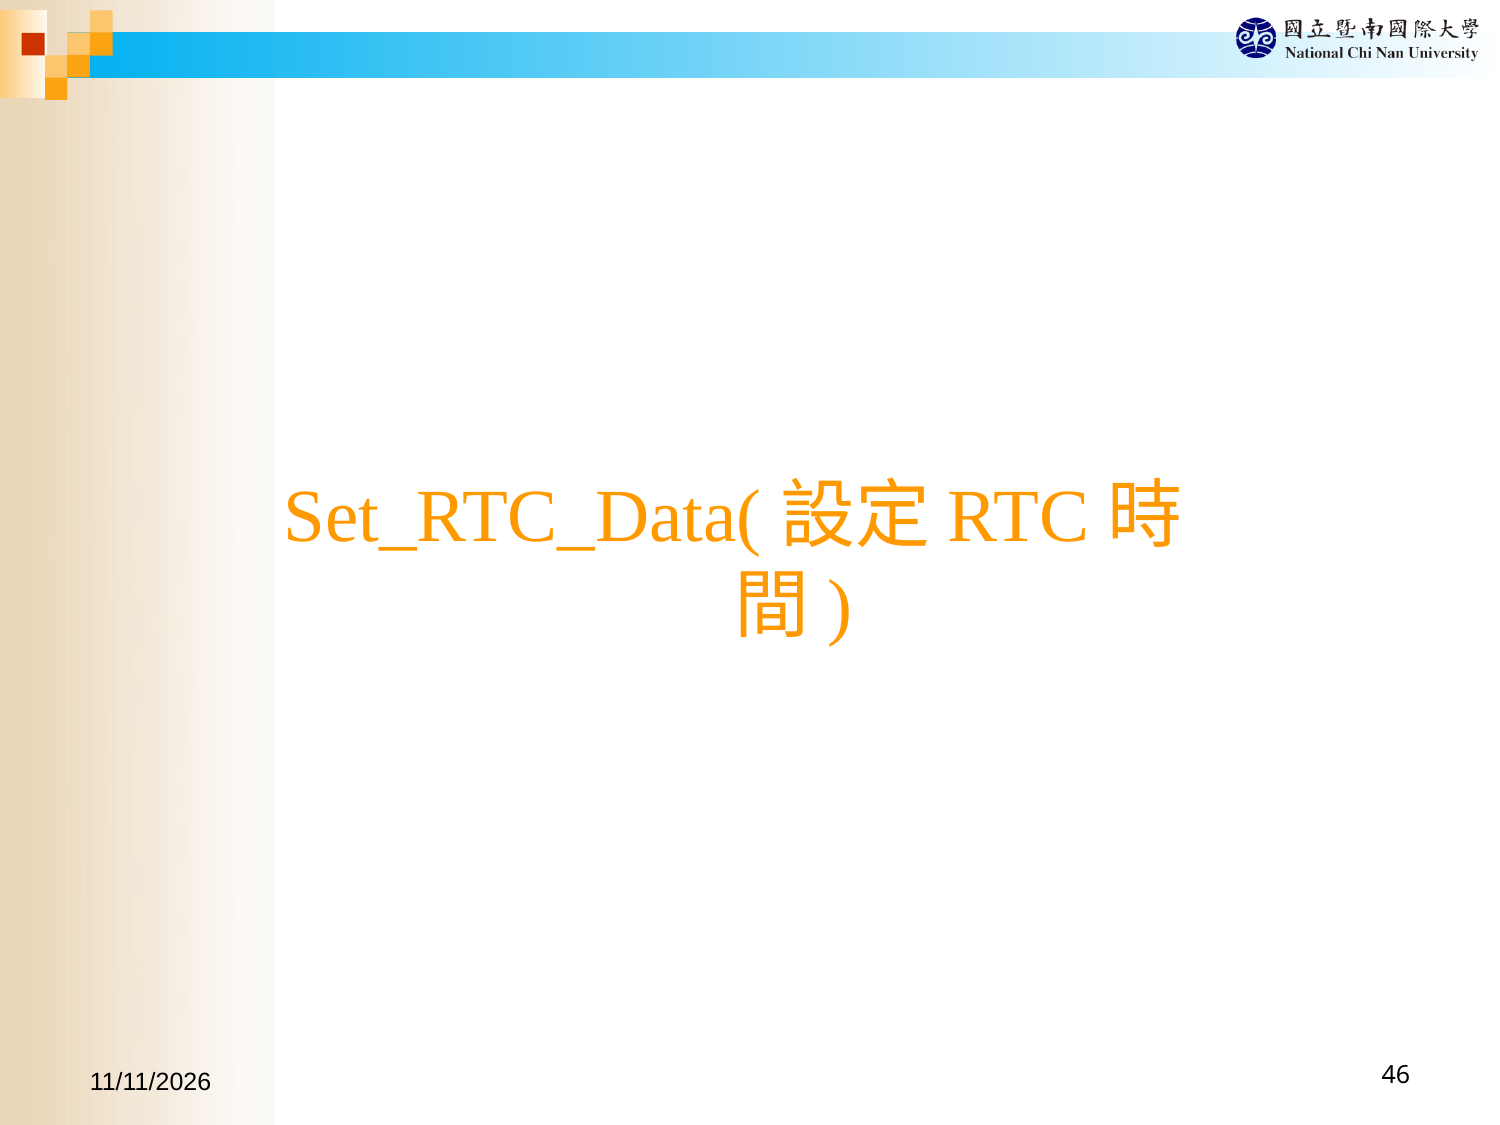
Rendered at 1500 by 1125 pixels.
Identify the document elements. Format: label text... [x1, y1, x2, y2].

text_box 2017/9/30 [75, 1024, 425, 1103]
title Set_RTC_Data(設定RTC時間) [214, 444, 1252, 670]
picture [1234, 10, 1485, 67]
text_box 46 [1074, 1024, 1425, 1100]
